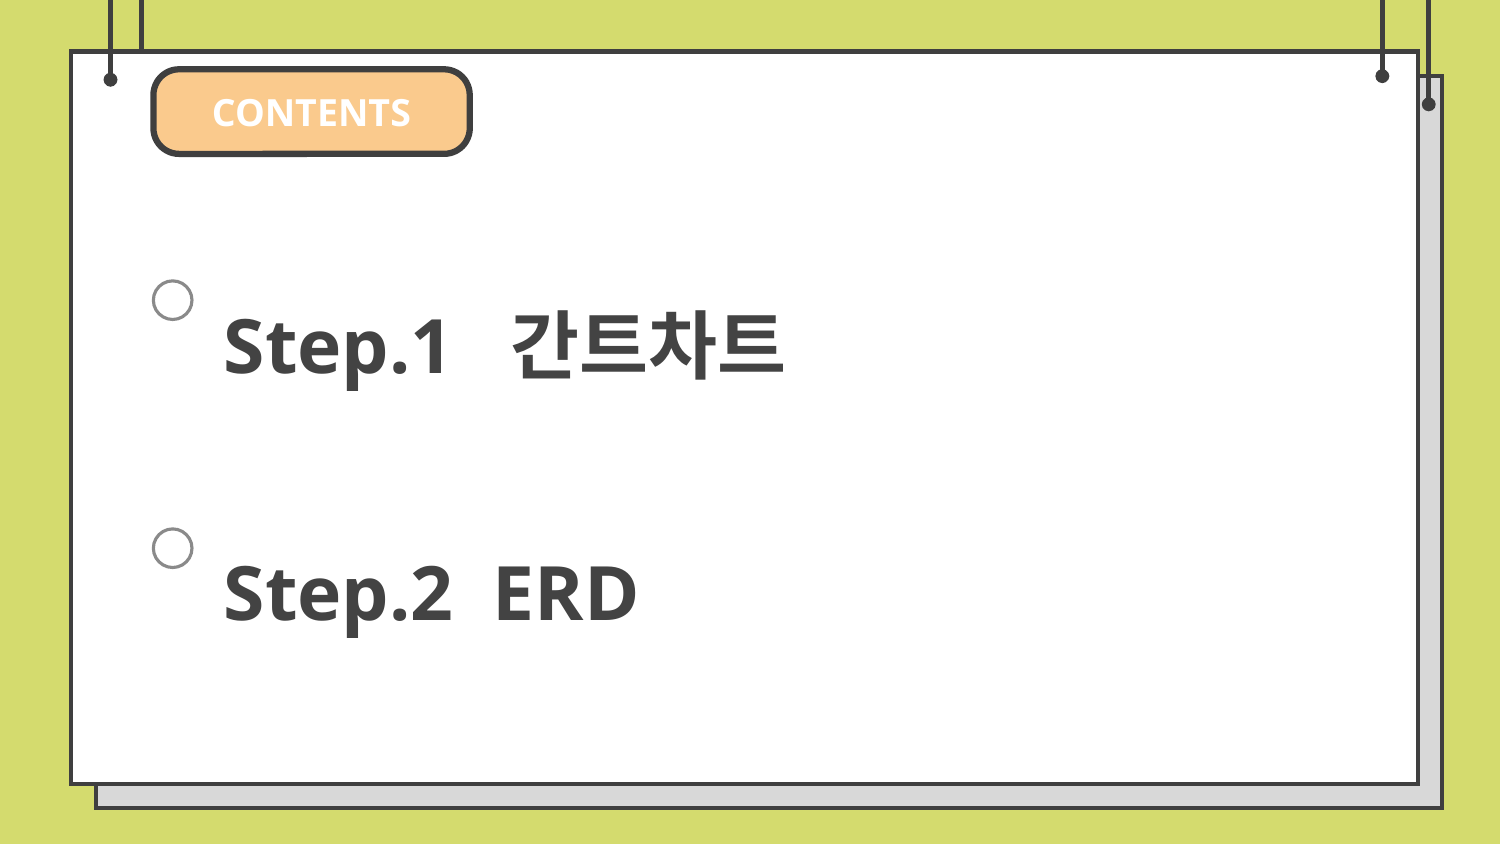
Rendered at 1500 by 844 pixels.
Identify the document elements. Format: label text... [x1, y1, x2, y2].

text_box Step.1 간트차트 [212, 248, 1251, 395]
text_box [71, 51, 1418, 784]
text_box [153, 528, 192, 568]
text_box CONTENTS [153, 69, 470, 154]
text_box [153, 280, 192, 320]
text_box [95, 76, 1443, 809]
text_box Step.2 ERD [212, 494, 1135, 679]
